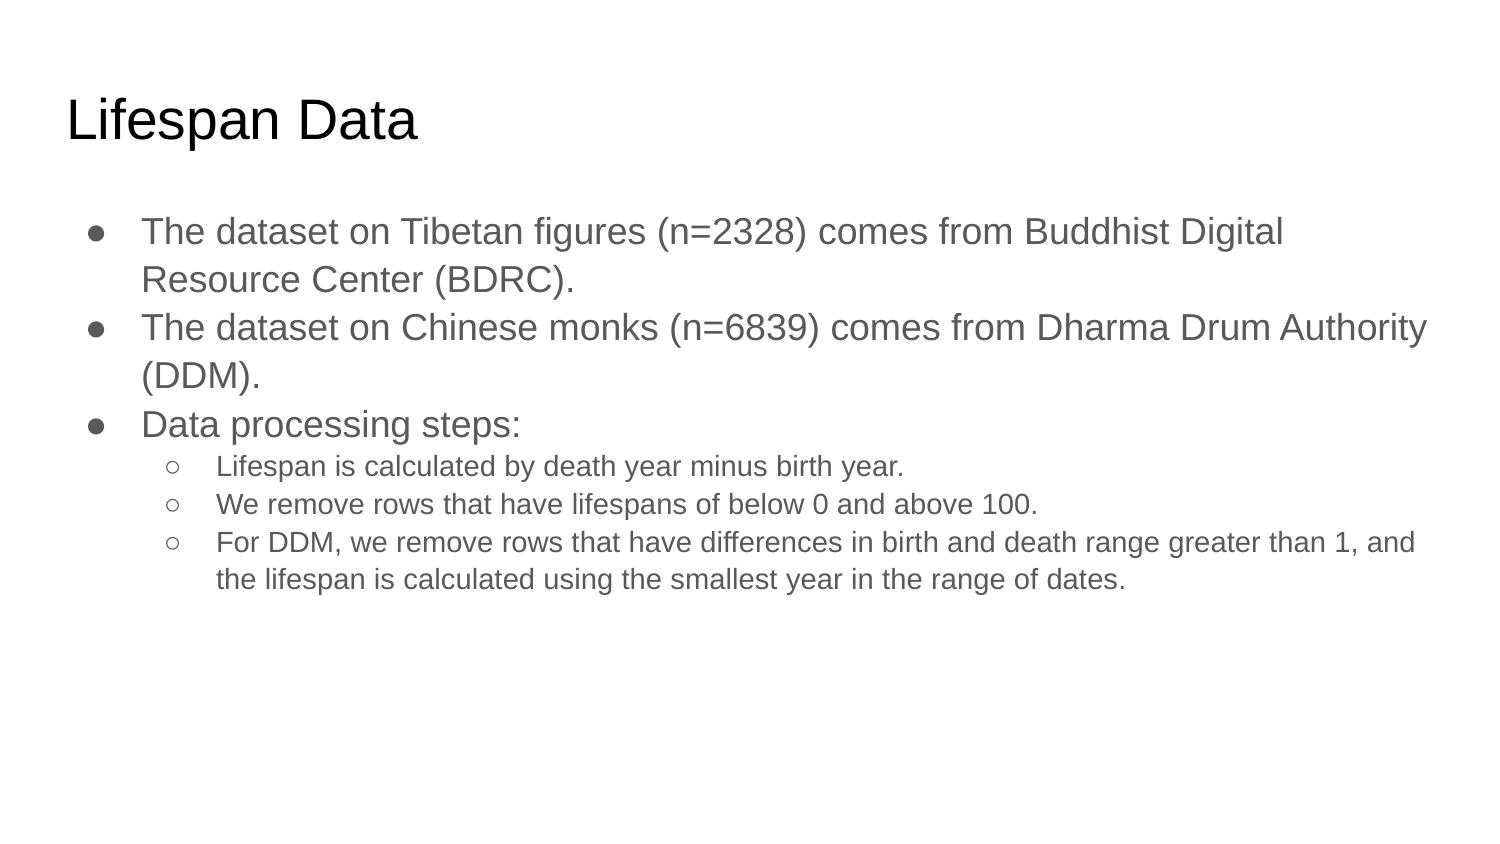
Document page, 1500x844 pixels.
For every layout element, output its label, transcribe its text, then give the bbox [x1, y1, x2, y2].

list The dataset on Tibetan figures (n=2328) comes from Buddhist Digital Resource Center (BDRC). The dataset on Chinese monks (n=6839) comes from Dharma Drum Authority (DDM). Data processing steps: Lifespan is calculated by death year minus birth year. We remove rows that have lifespans of below 0 and above 100. For DDM, we remove rows that have differences in birth and death range greater than 1, and the lifespan is calculated using the smallest year in the range of dates. [51, 189, 1449, 750]
title Lifespan Data [51, 72, 1449, 167]
